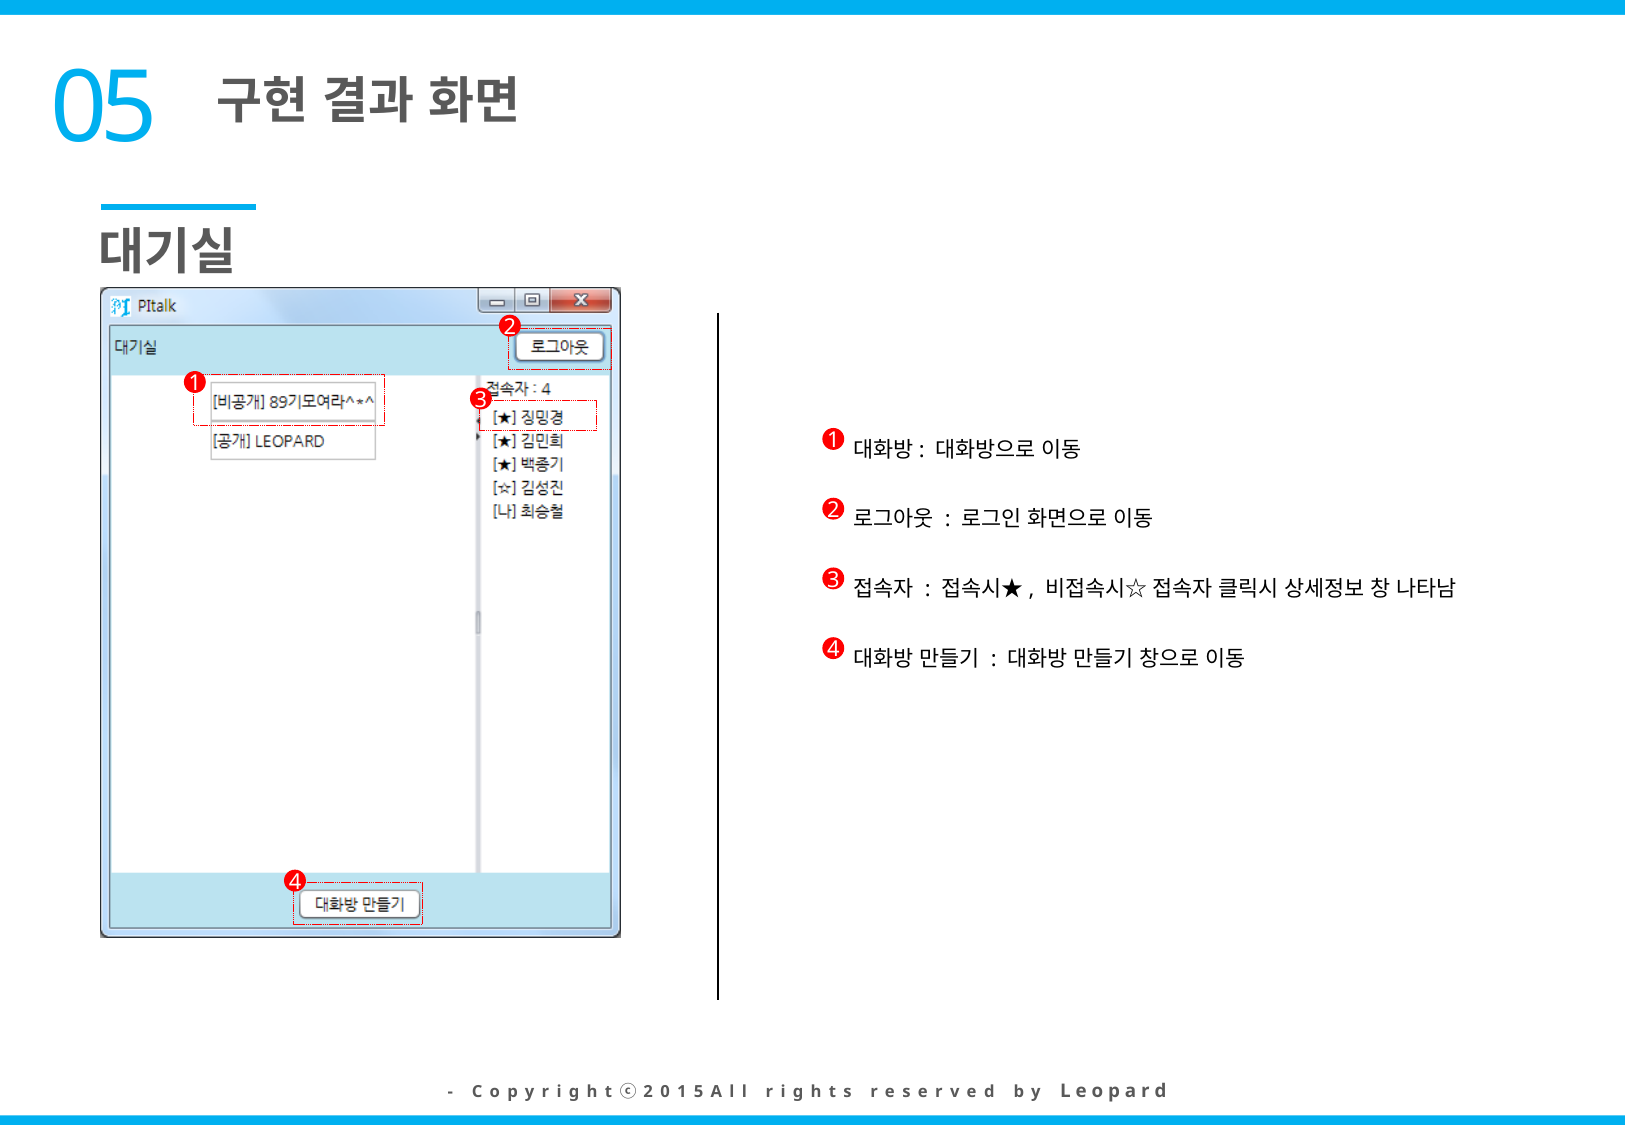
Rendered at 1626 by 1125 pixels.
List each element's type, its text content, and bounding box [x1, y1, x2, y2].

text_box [822, 427, 1466, 472]
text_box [32, 29, 790, 172]
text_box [822, 497, 1466, 541]
text_box [0, 13, 1625, 1118]
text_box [283, 869, 423, 925]
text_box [80, 180, 671, 280]
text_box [822, 636, 1466, 681]
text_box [822, 567, 1546, 610]
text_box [183, 370, 385, 426]
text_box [469, 387, 597, 431]
text_box - Copyrightⓒ2015All rights reserved by L e o p a r d [373, 1070, 1246, 1111]
picture [100, 287, 621, 938]
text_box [498, 314, 612, 370]
